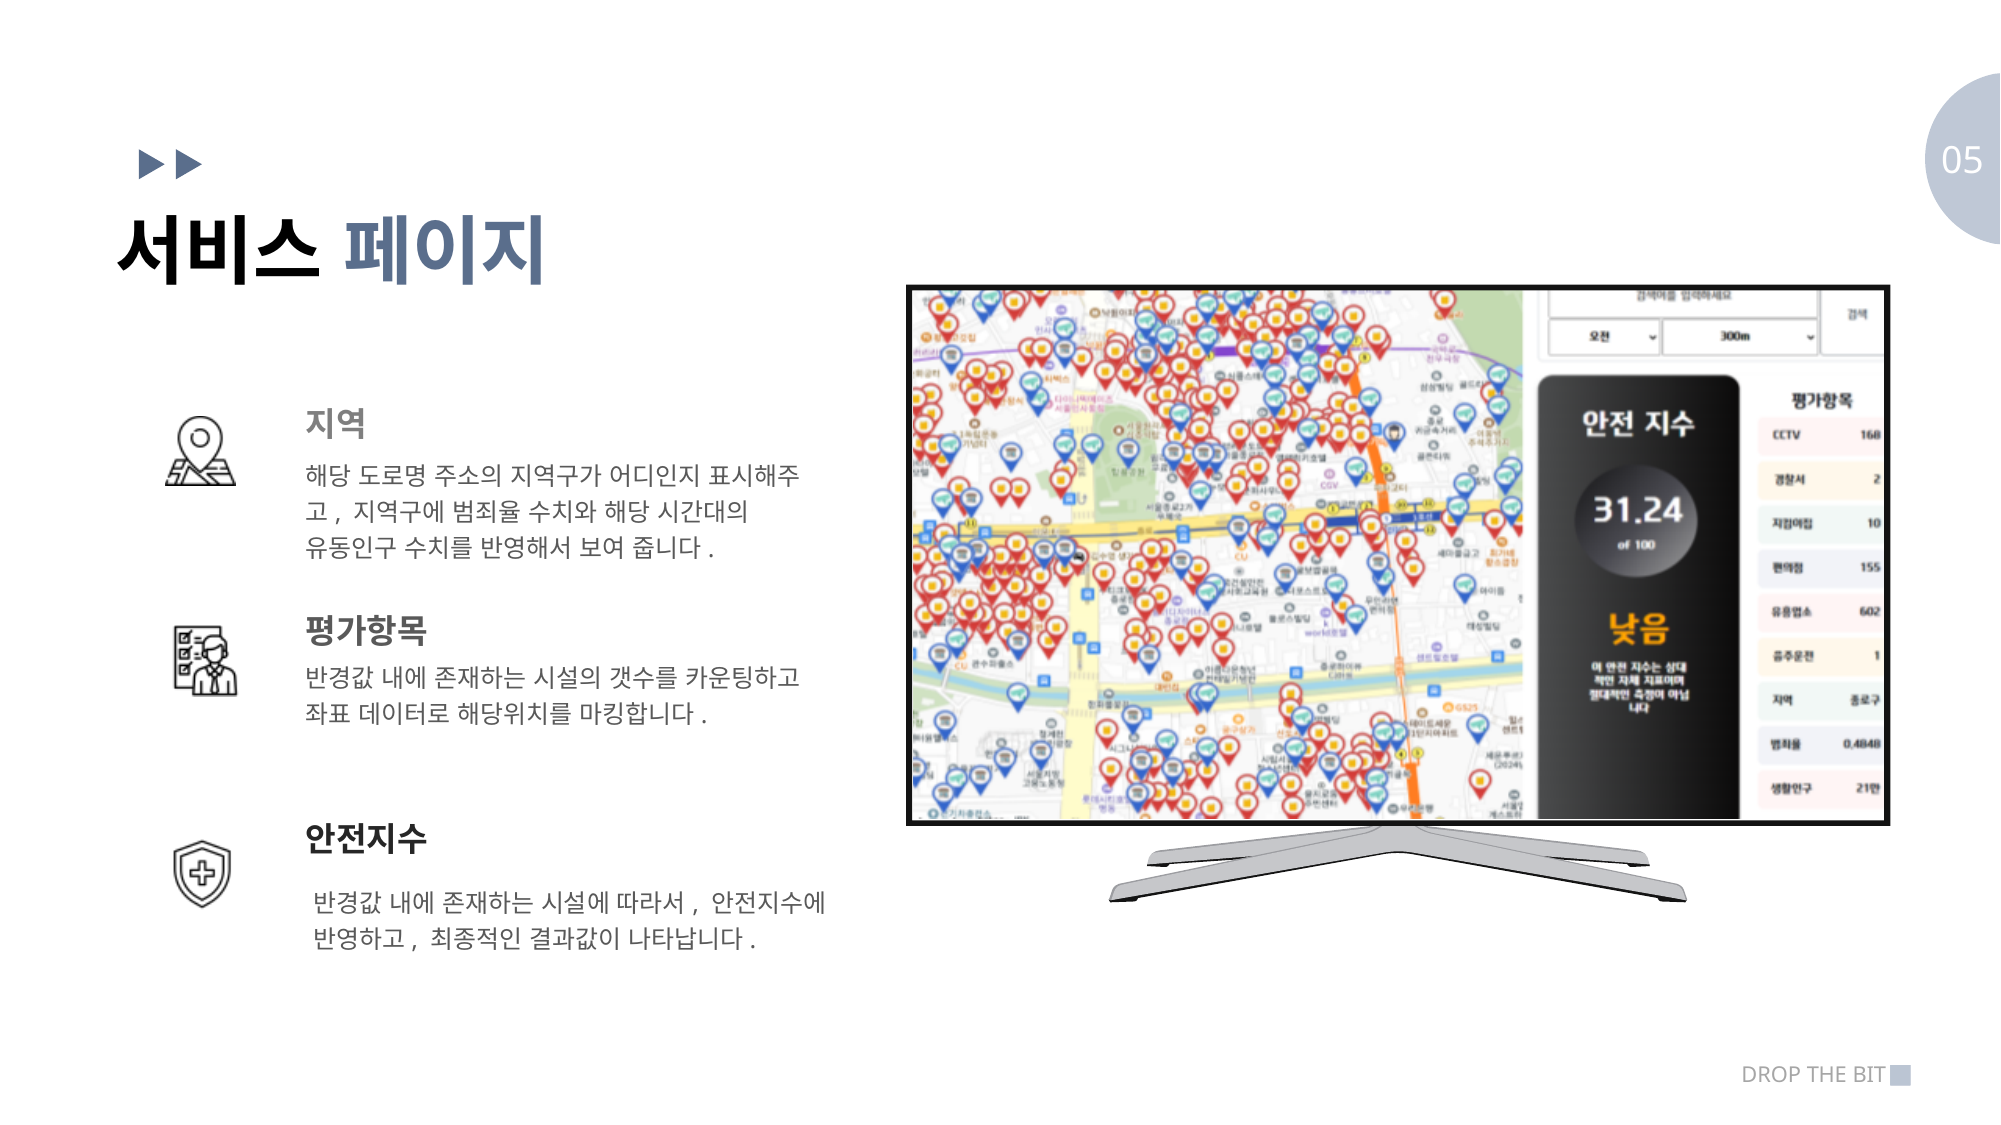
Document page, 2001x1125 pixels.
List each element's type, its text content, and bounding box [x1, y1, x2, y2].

text_box 평가항목 [291, 603, 675, 658]
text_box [138, 149, 202, 180]
text_box [1890, 1065, 1911, 1086]
text_box 반경값 내에 존재하는 시설의 갯수를 카운팅하고 좌표 데이터로 해당위치를 마킹합니다. [291, 649, 844, 737]
picture [166, 838, 239, 911]
text_box 안전지수 [291, 810, 675, 865]
text_box 05 [1925, 73, 2000, 245]
text_box 지역 [291, 396, 675, 451]
text_box 반경값 내에 존재하는 시설에 따라서, 안전지수에 반영하고, 최종적인 결과값이 나타납니다. [298, 874, 852, 961]
picture [165, 416, 236, 486]
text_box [906, 284, 1891, 903]
text_box DROP THE BIT [1726, 1053, 1901, 1095]
text_box 서비스 페이지 [100, 196, 565, 301]
picture [170, 625, 242, 697]
text_box 해당 도로명 주소의 지역구가 어디인지 표시해주고, 지역구에 범죄율 수치와 해당 시간대의 유동인구 수치를 반영해서 보여 줍니다. [291, 447, 844, 570]
